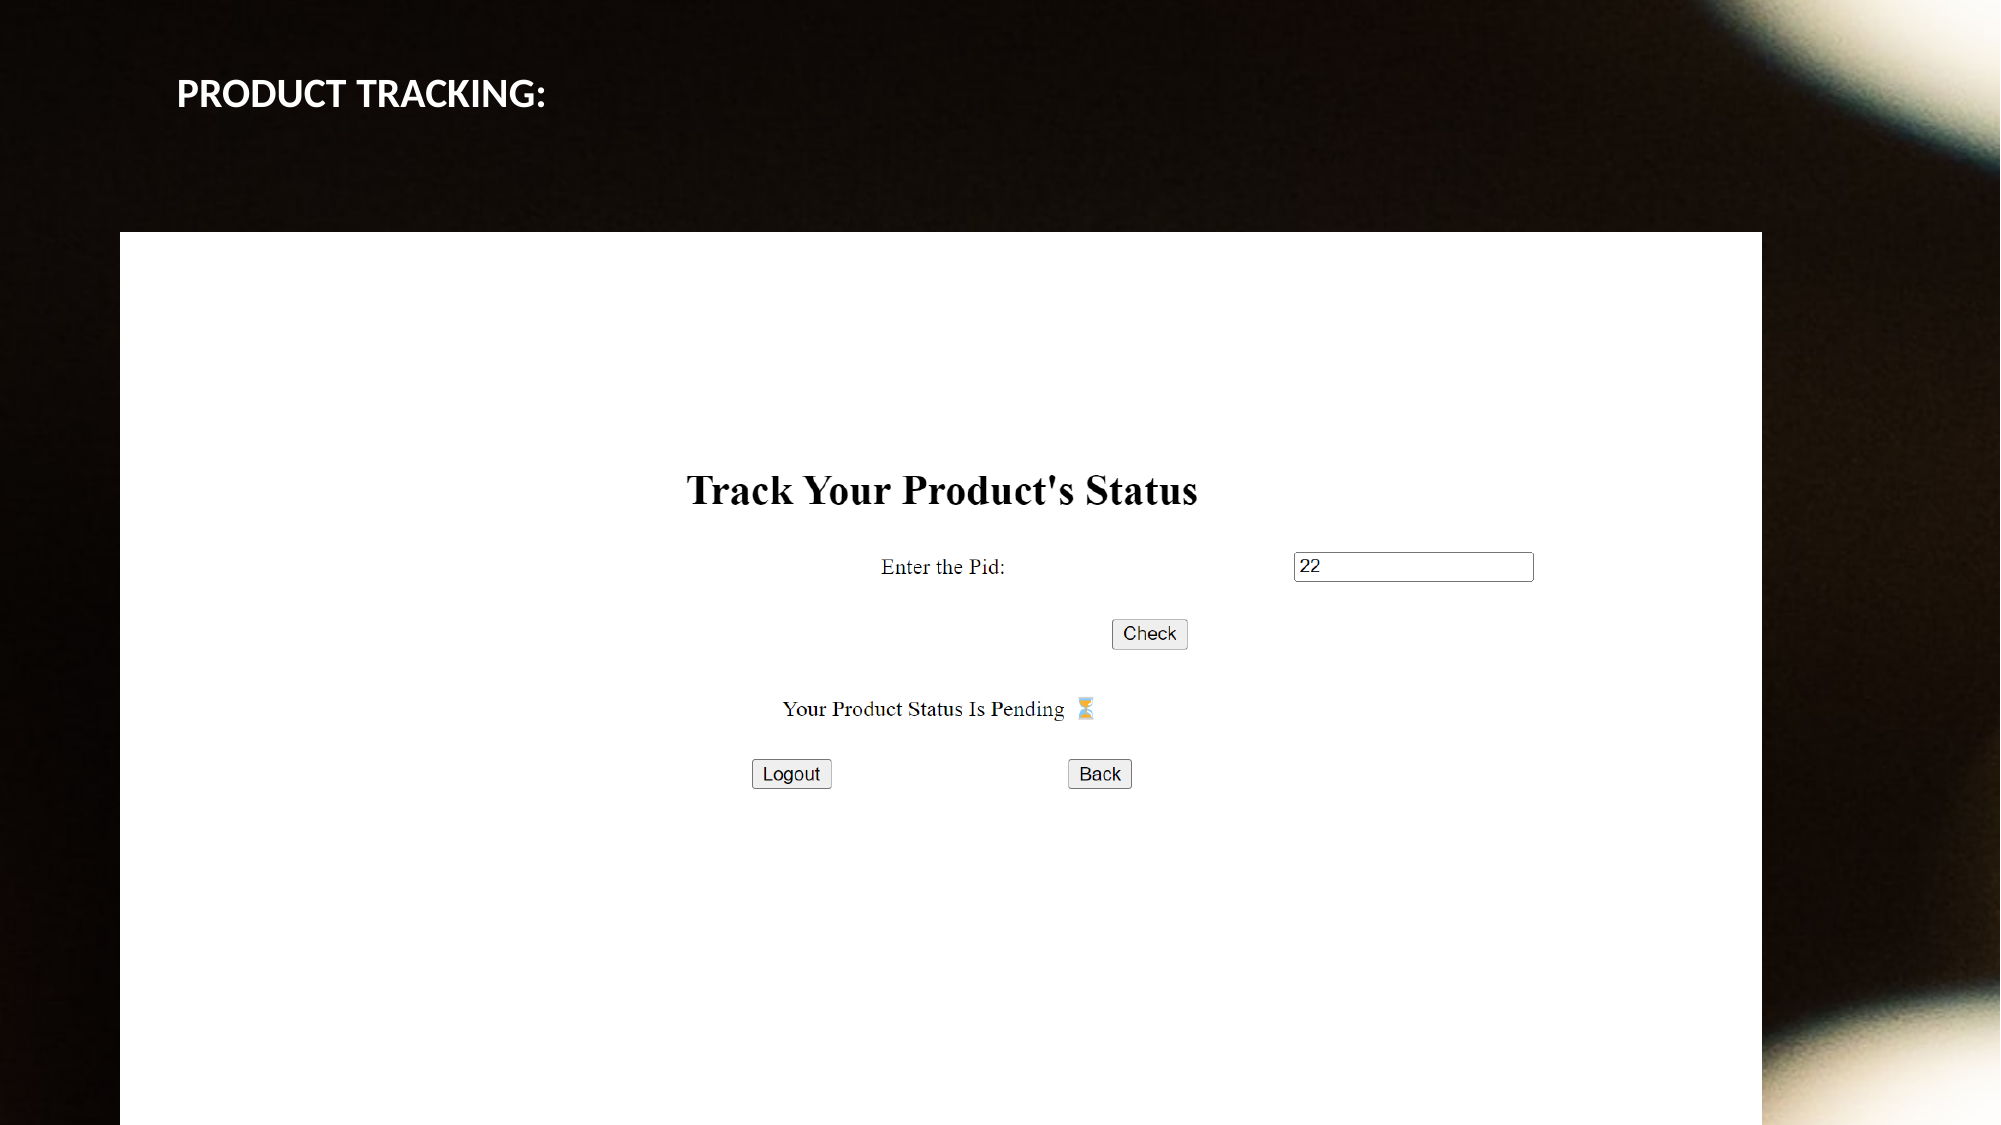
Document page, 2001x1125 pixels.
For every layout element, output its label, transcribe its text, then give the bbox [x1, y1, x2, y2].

text_box PRODUCT TRACKING: [162, 58, 562, 124]
picture [0, 0, 2000, 1125]
